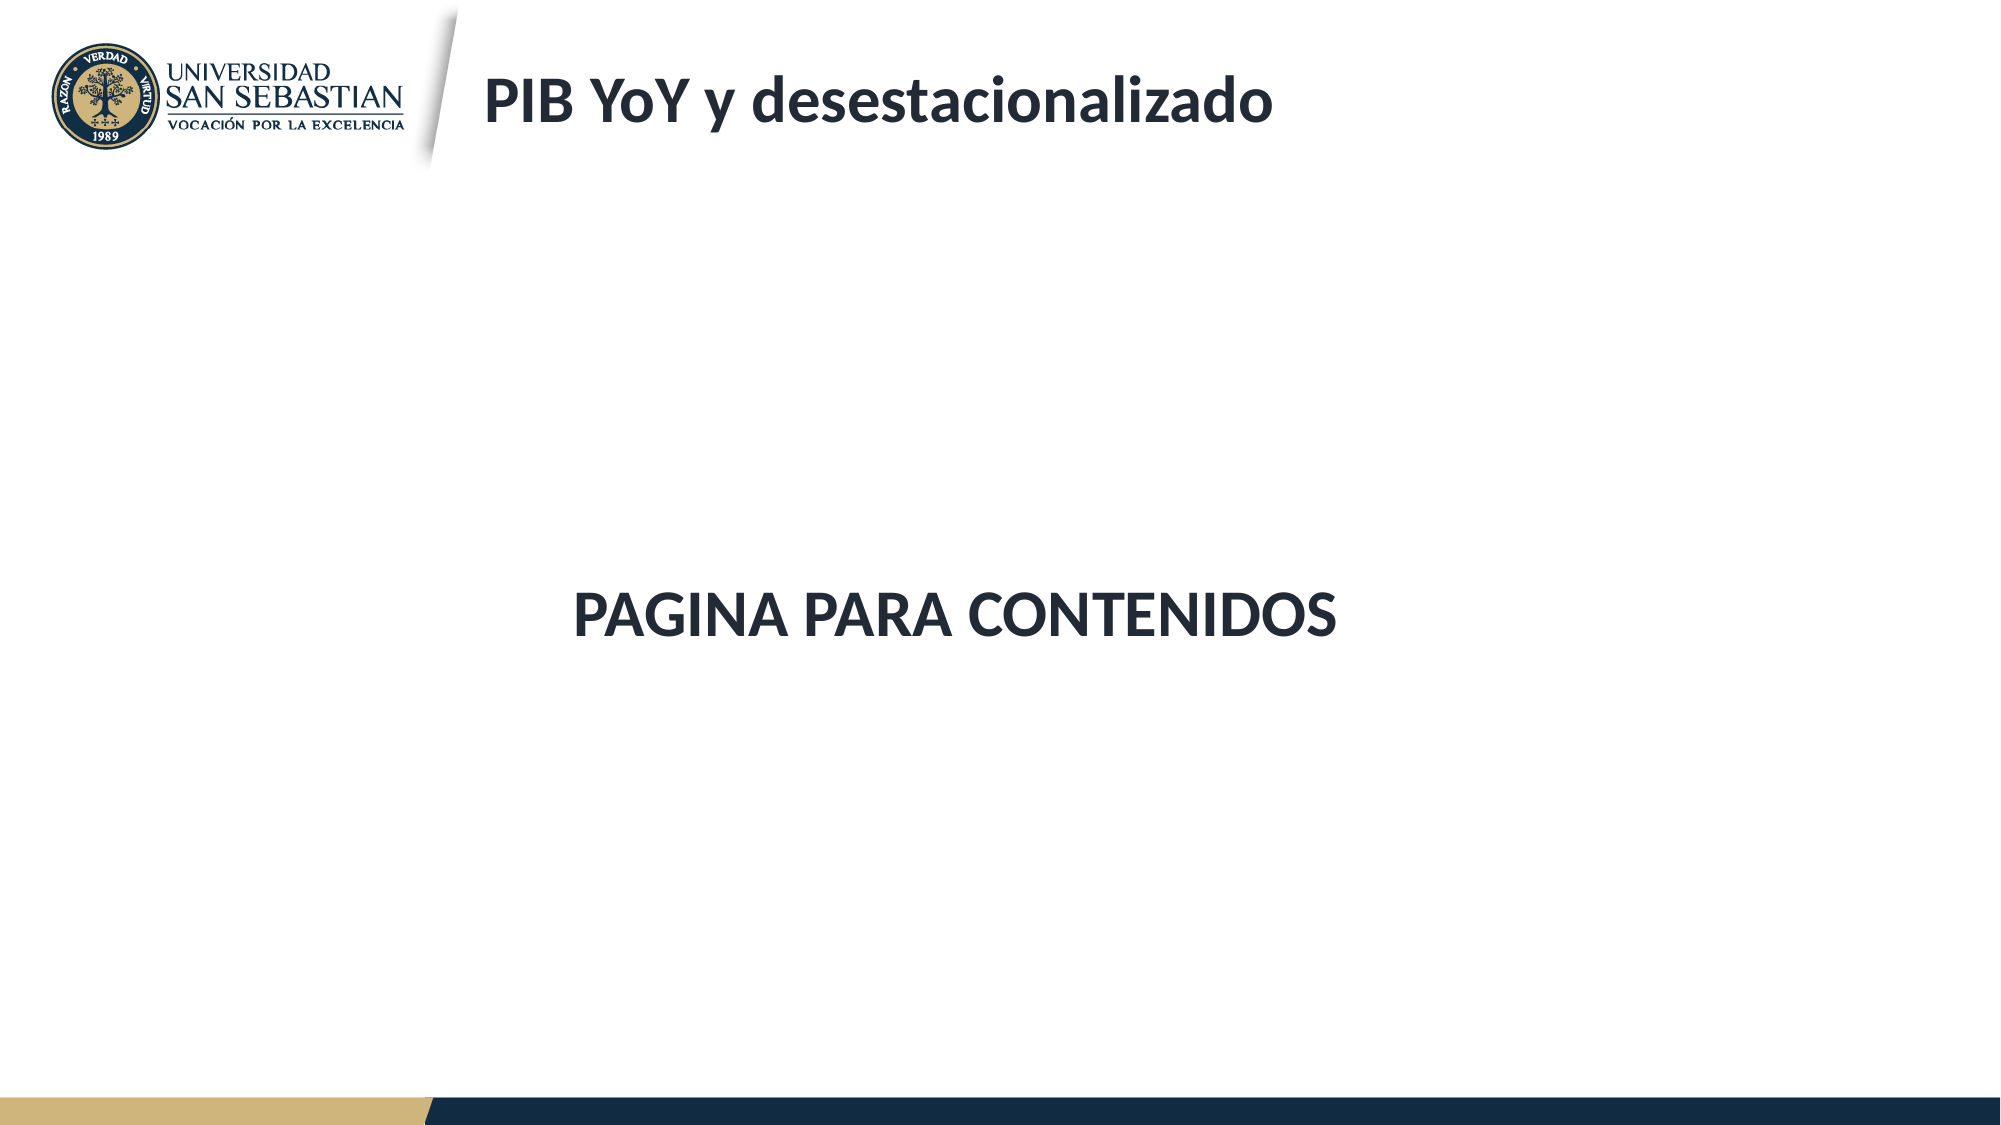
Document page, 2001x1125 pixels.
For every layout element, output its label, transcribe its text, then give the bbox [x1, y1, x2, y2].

text_box PIB YoY y desestacionalizado [469, 47, 1898, 143]
picture [0, 0, 2001, 1125]
text_box PAGINA PARA CONTENIDOS [558, 562, 1988, 658]
